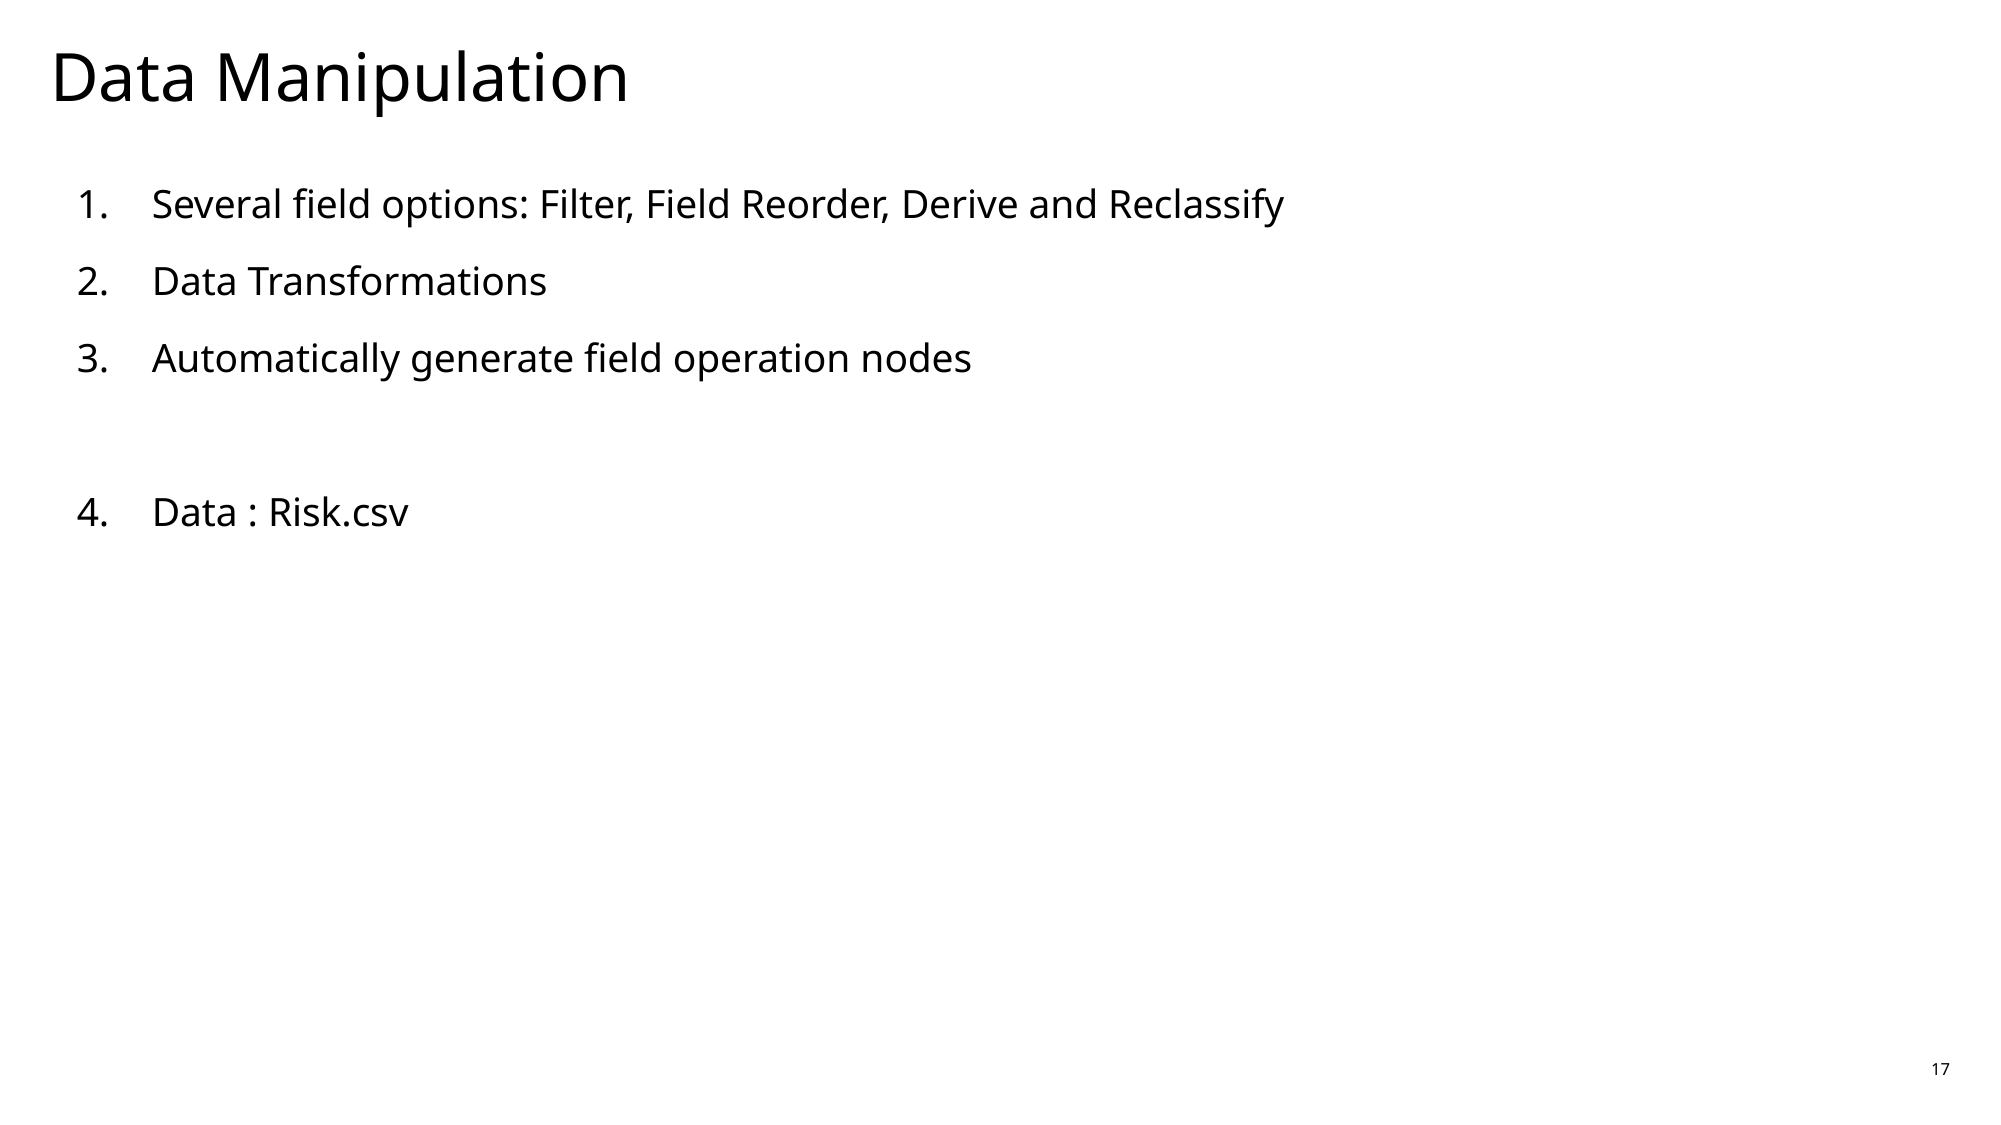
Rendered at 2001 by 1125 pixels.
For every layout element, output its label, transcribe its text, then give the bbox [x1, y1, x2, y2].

list Several field options: Filter, Field Reorder, Derive and Reclassify Data Transformations Automatically generate field operation nodes Data : Risk.csv [76, 179, 1343, 976]
title Data Manipulation [50, 43, 1950, 154]
slide_number 17 [1500, 1055, 1950, 1086]
